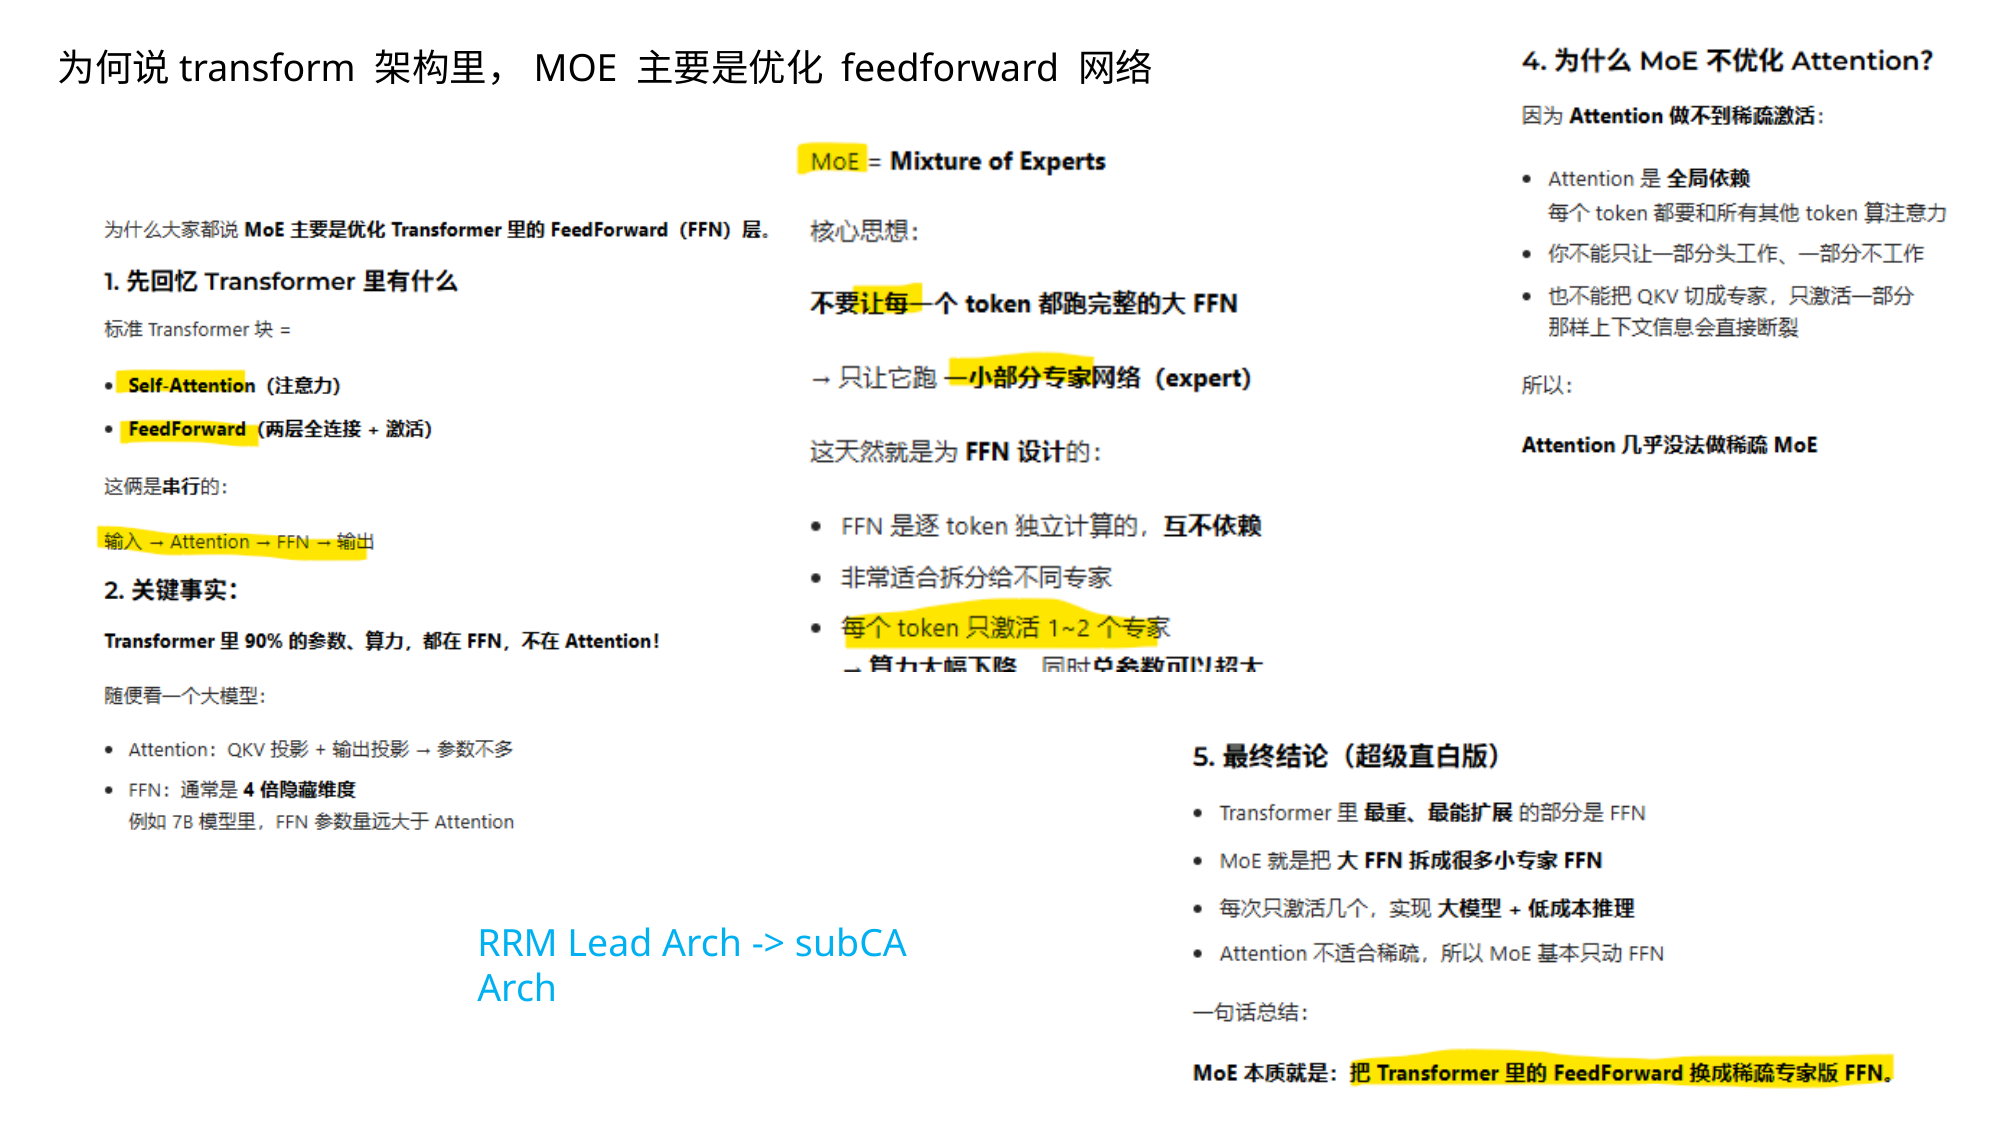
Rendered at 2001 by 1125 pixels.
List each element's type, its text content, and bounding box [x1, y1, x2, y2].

picture [1161, 723, 1956, 1101]
text_box RRM Lead Arch -> subCA Arch [462, 911, 1000, 1017]
picture [74, 134, 1390, 843]
picture [1501, 20, 1974, 463]
text_box 为何说transform 架构里，MOE 主要是优化 feedforward 网络 [42, 36, 1236, 96]
